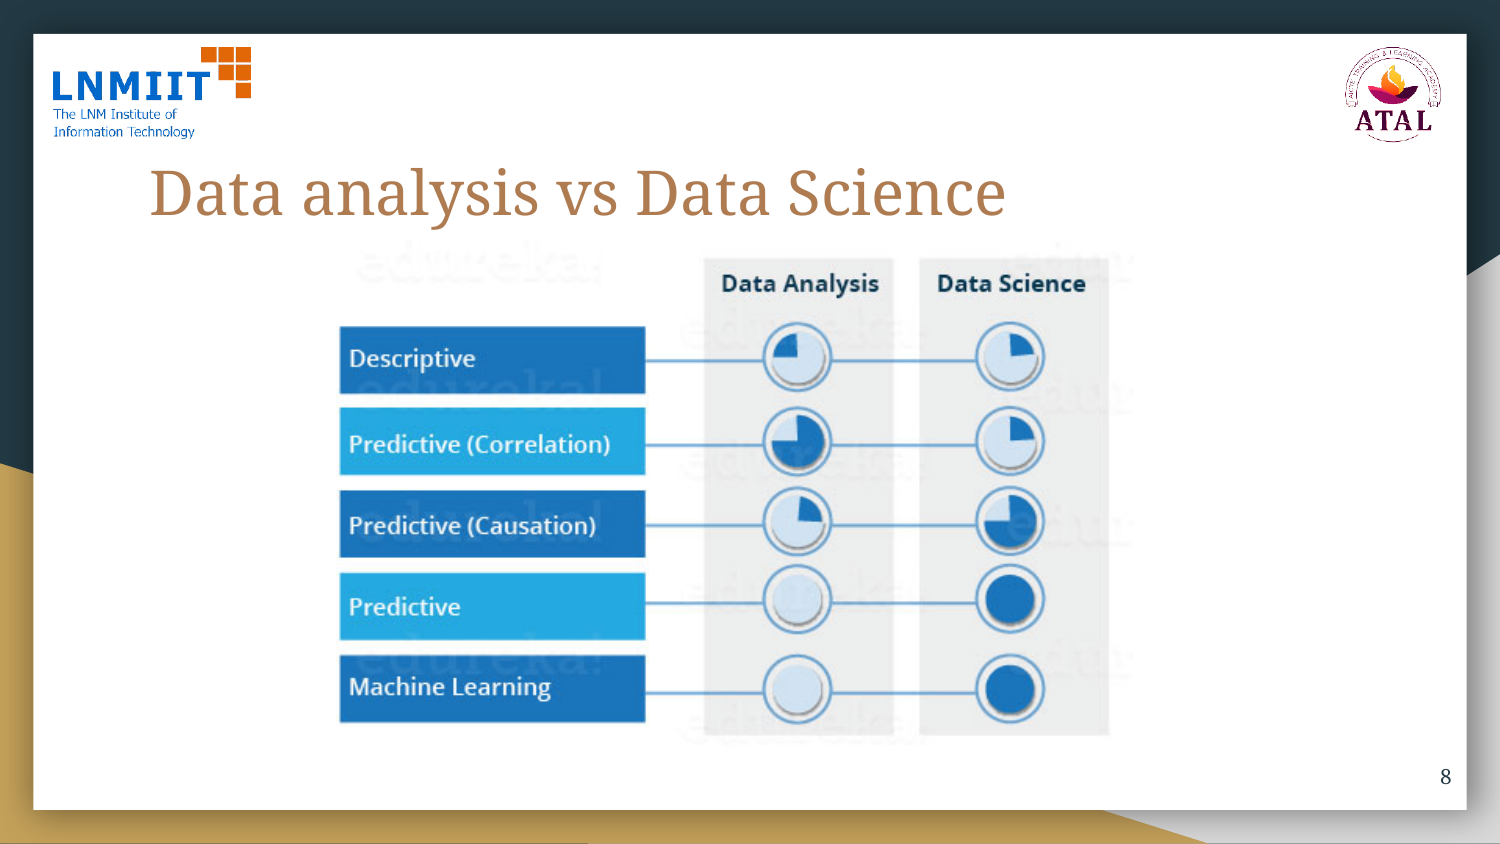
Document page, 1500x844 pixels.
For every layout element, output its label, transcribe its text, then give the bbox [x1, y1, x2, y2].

slide_number 8 [1376, 745, 1467, 810]
picture [316, 238, 1134, 748]
title Data analysis vs Data Science [134, 138, 1366, 243]
picture [1332, 43, 1447, 143]
picture [53, 47, 251, 139]
